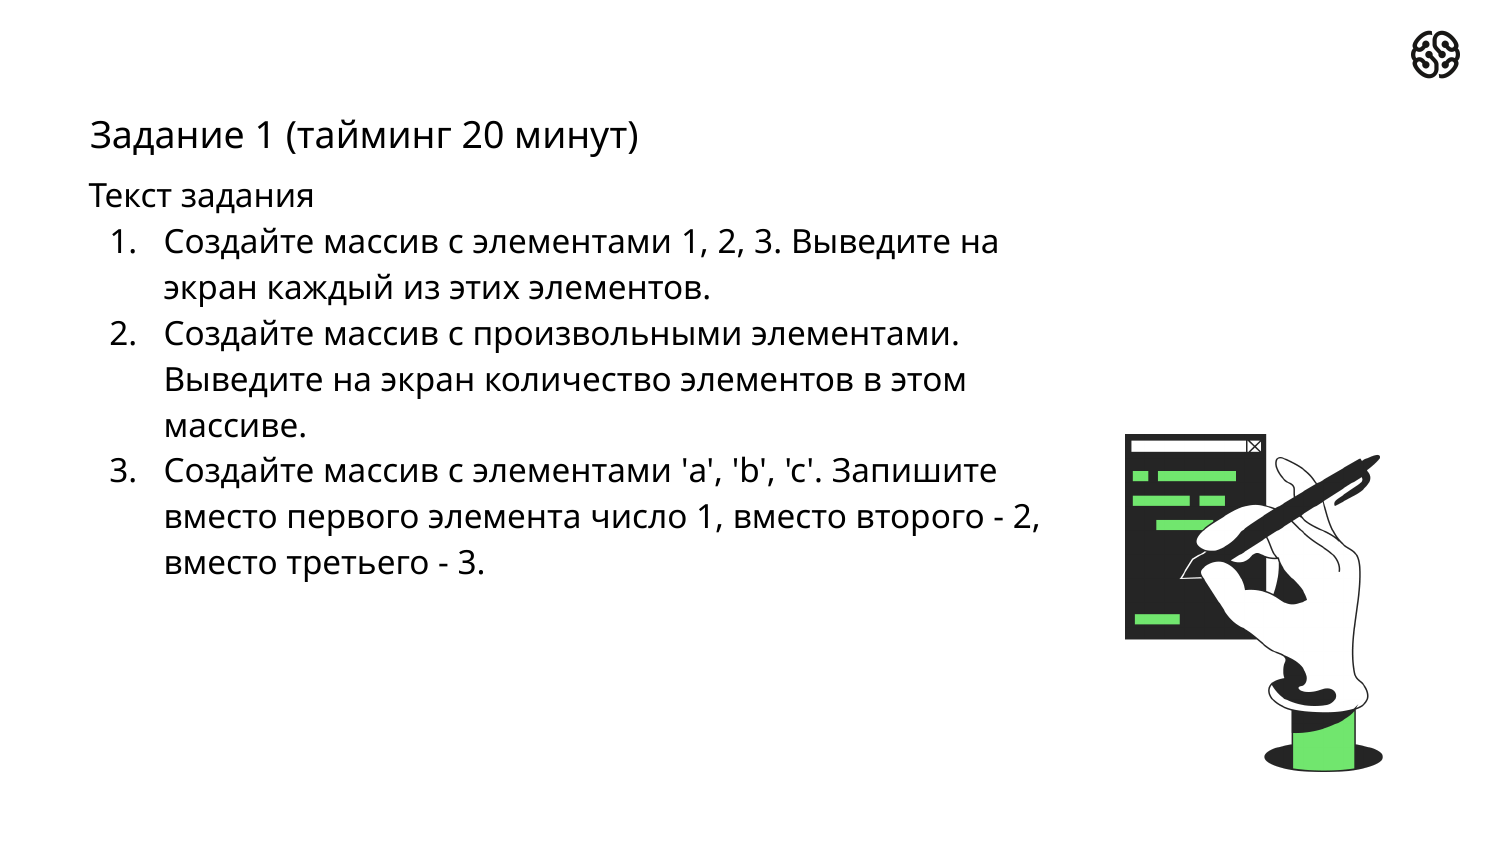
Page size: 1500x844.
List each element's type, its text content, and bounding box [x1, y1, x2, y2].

picture [1124, 434, 1384, 772]
subtitle Текст задания Создайте массив с элементами 1, 2, 3. Выведите на экран каждый из этих элементов. Создайте массив с произвольными элементами. Выведите на экран количество элементов в этом массиве. Создайте массив с элементами 'a', 'b', 'c'. Запишите вместо первого элемента число 1, вместо второго - 2, вместо третьего - 3. [88, 153, 1082, 643]
picture [1413, 30, 1460, 79]
title Задание 1 (тайминг 20 минут) [90, 15, 1413, 157]
